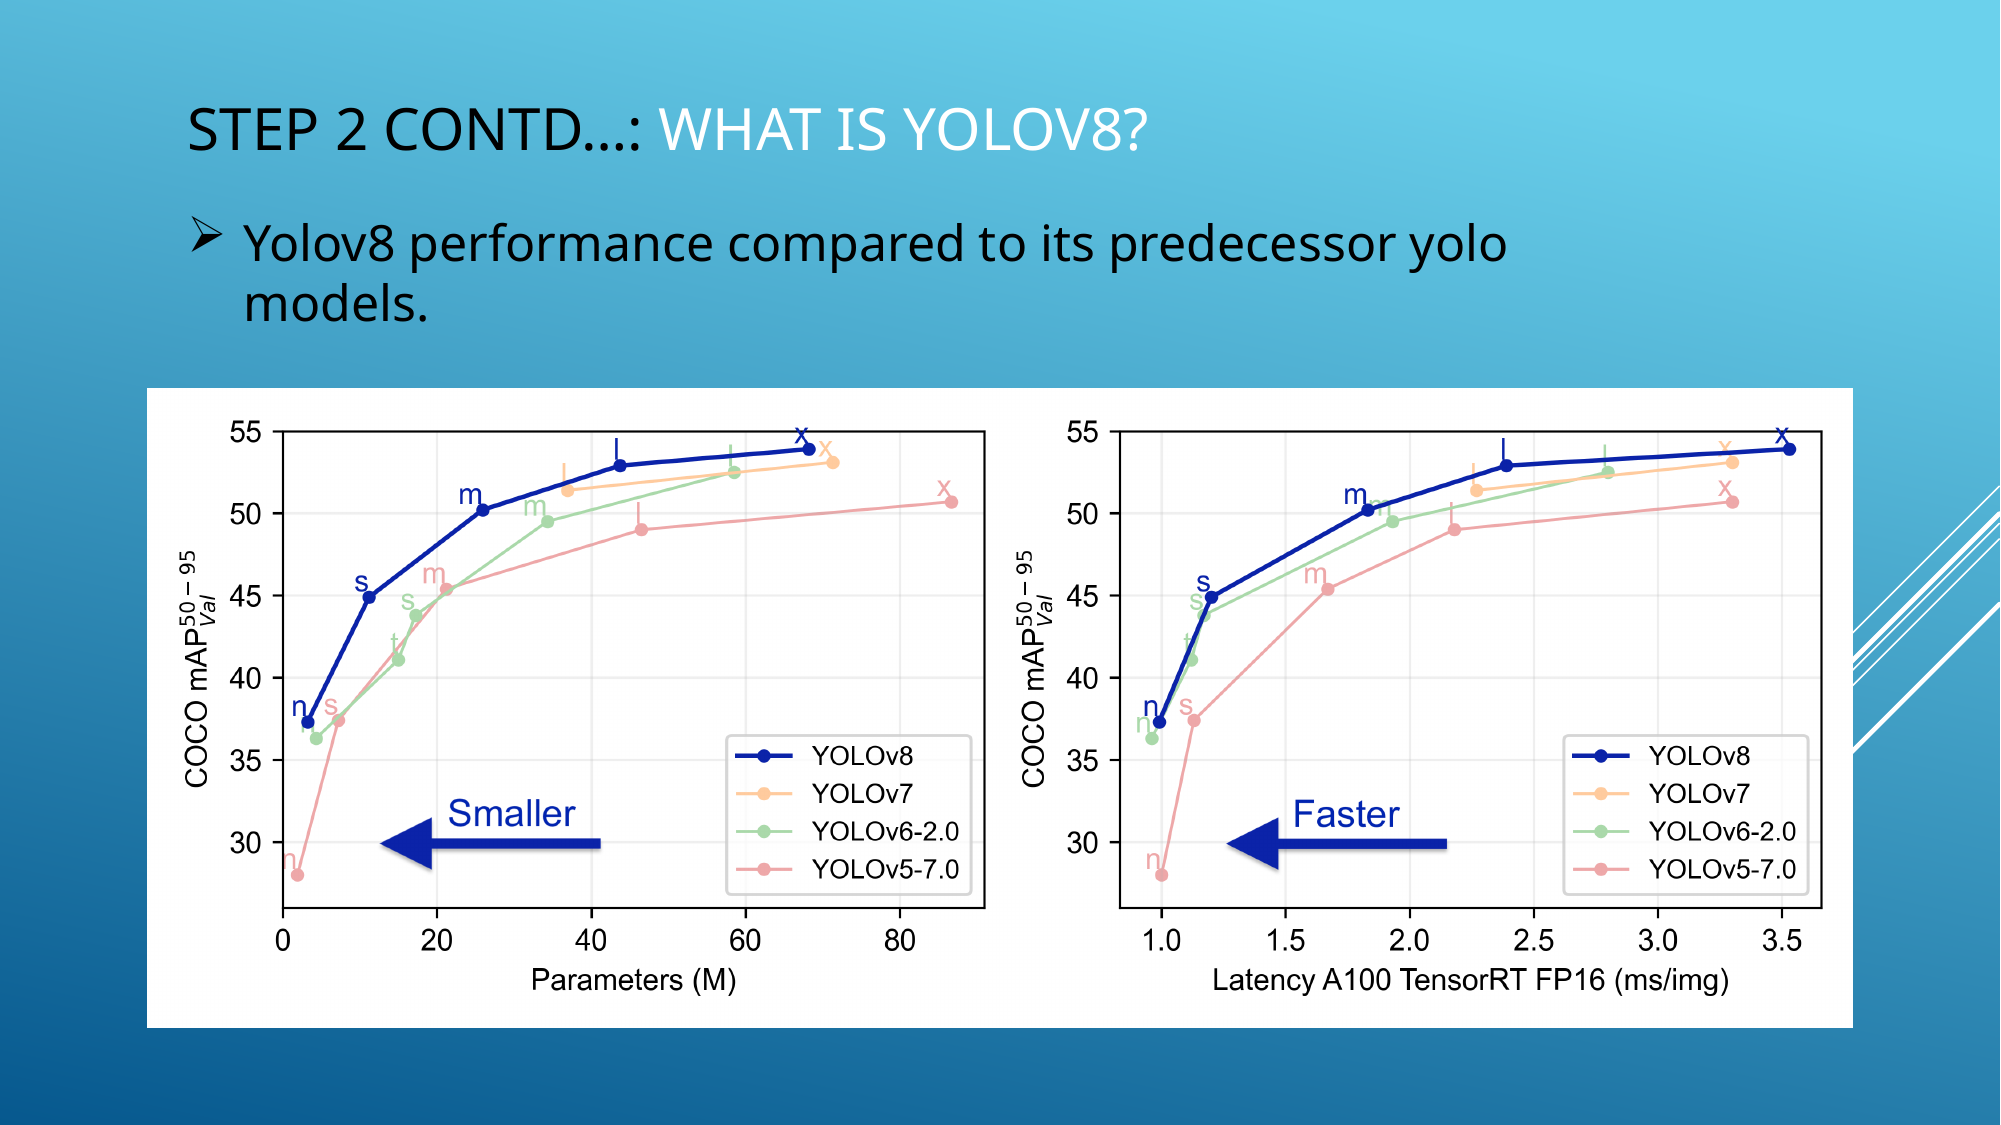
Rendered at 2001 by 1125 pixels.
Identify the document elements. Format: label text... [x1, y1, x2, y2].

text_box Yolov8 performance compared to its predecessor yolo models. [172, 203, 1639, 339]
title Step 2 CONTD…: WHAT IS Yolov8? [172, 51, 1798, 204]
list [147, 388, 1853, 1029]
